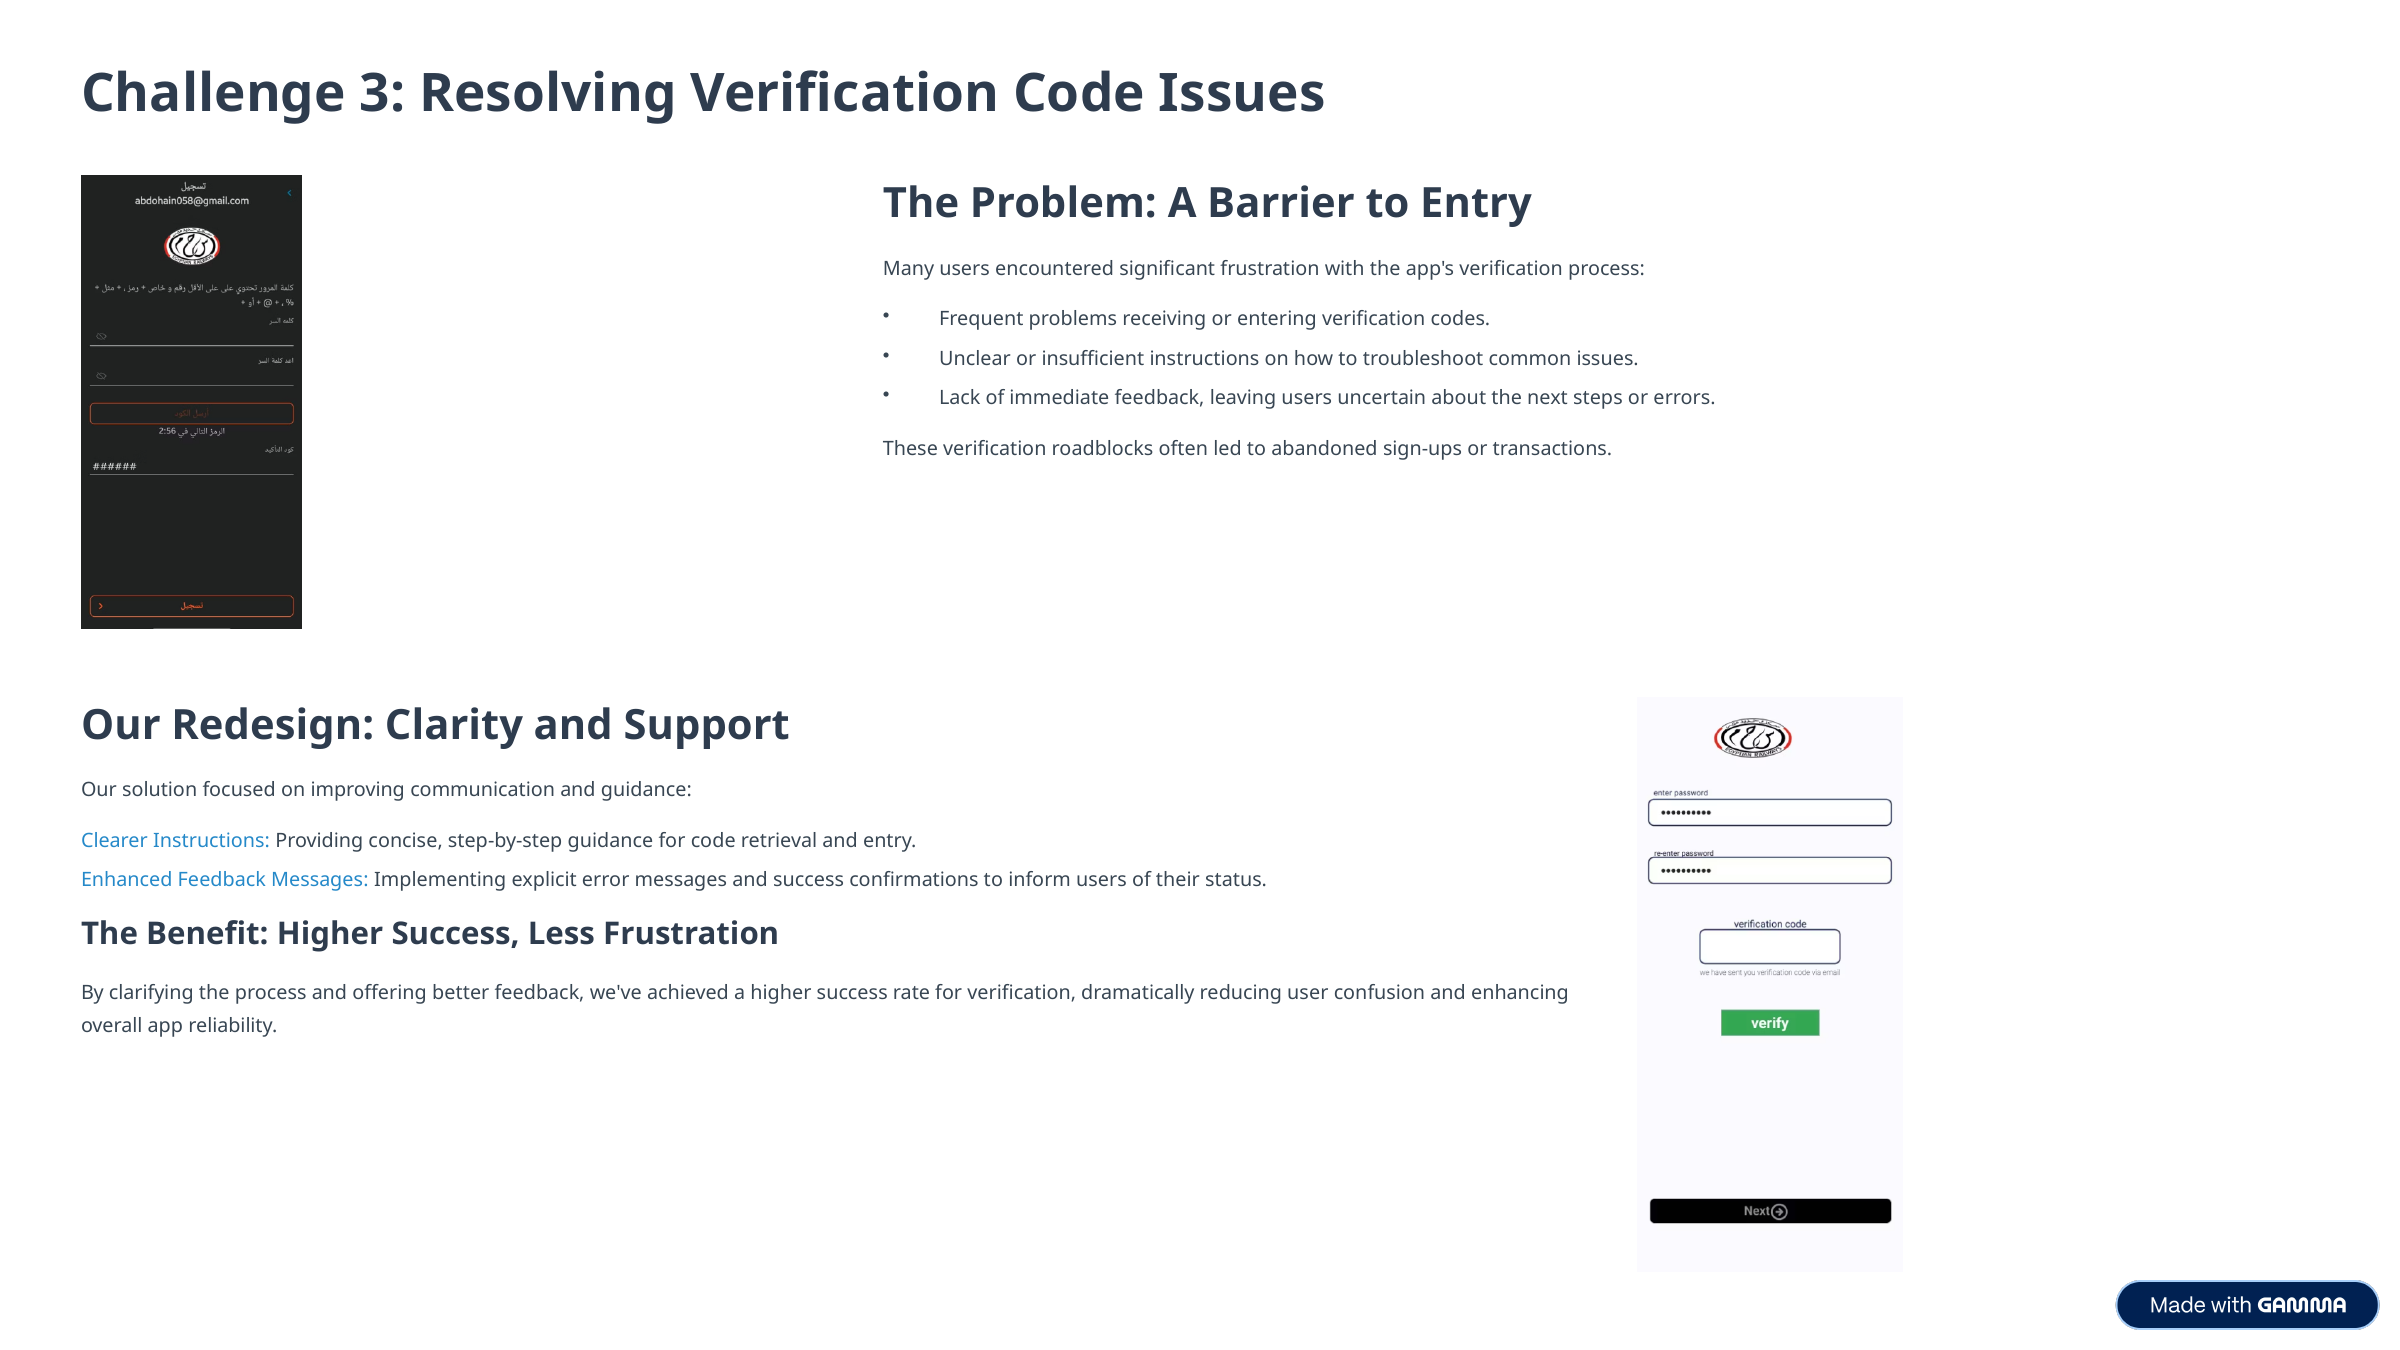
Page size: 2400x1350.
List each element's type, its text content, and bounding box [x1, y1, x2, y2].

picture [81, 175, 302, 629]
text_box Clearer Instructions: Providing concise, step-by-step guidance for code retrieval and entry. [81, 818, 1587, 852]
picture [1637, 697, 1903, 1272]
text_box These verification roadblocks often led to abandoned sign-ups or transactions. [882, 427, 2321, 460]
text_box Frequent problems receiving or entering verification codes. [882, 297, 2321, 330]
text_box By clarifying the process and offering better feedback, we've achieved a higher success rate for verification, dramatically reducing user confusion and enhancing overall app reliability. [81, 971, 1587, 1037]
text_box Our Redesign: Clarity and Support [81, 694, 720, 748]
text_box Enhanced Feedback Messages: Implementing explicit error messages and success confirmations to inform users of their status. [81, 858, 1587, 891]
text_box The Problem: A Barrier to Entry [882, 173, 1475, 227]
text_box Our solution focused on improving communication and guidance: [81, 768, 1587, 801]
picture [2106, 1271, 2389, 1339]
text_box Lack of immediate feedback, leaving users uncertain about the next steps or errors. [882, 376, 2321, 409]
text_box Unclear or insufficient instructions on how to troubleshoot common issues. [882, 336, 2321, 370]
text_box Many users encountered significant frustration with the app's verification process: [882, 246, 2321, 280]
text_box The Benefit: Higher Success, Less Frustration [81, 911, 731, 952]
text_box Challenge 3: Resolving Verification Code Issues [81, 55, 1196, 123]
